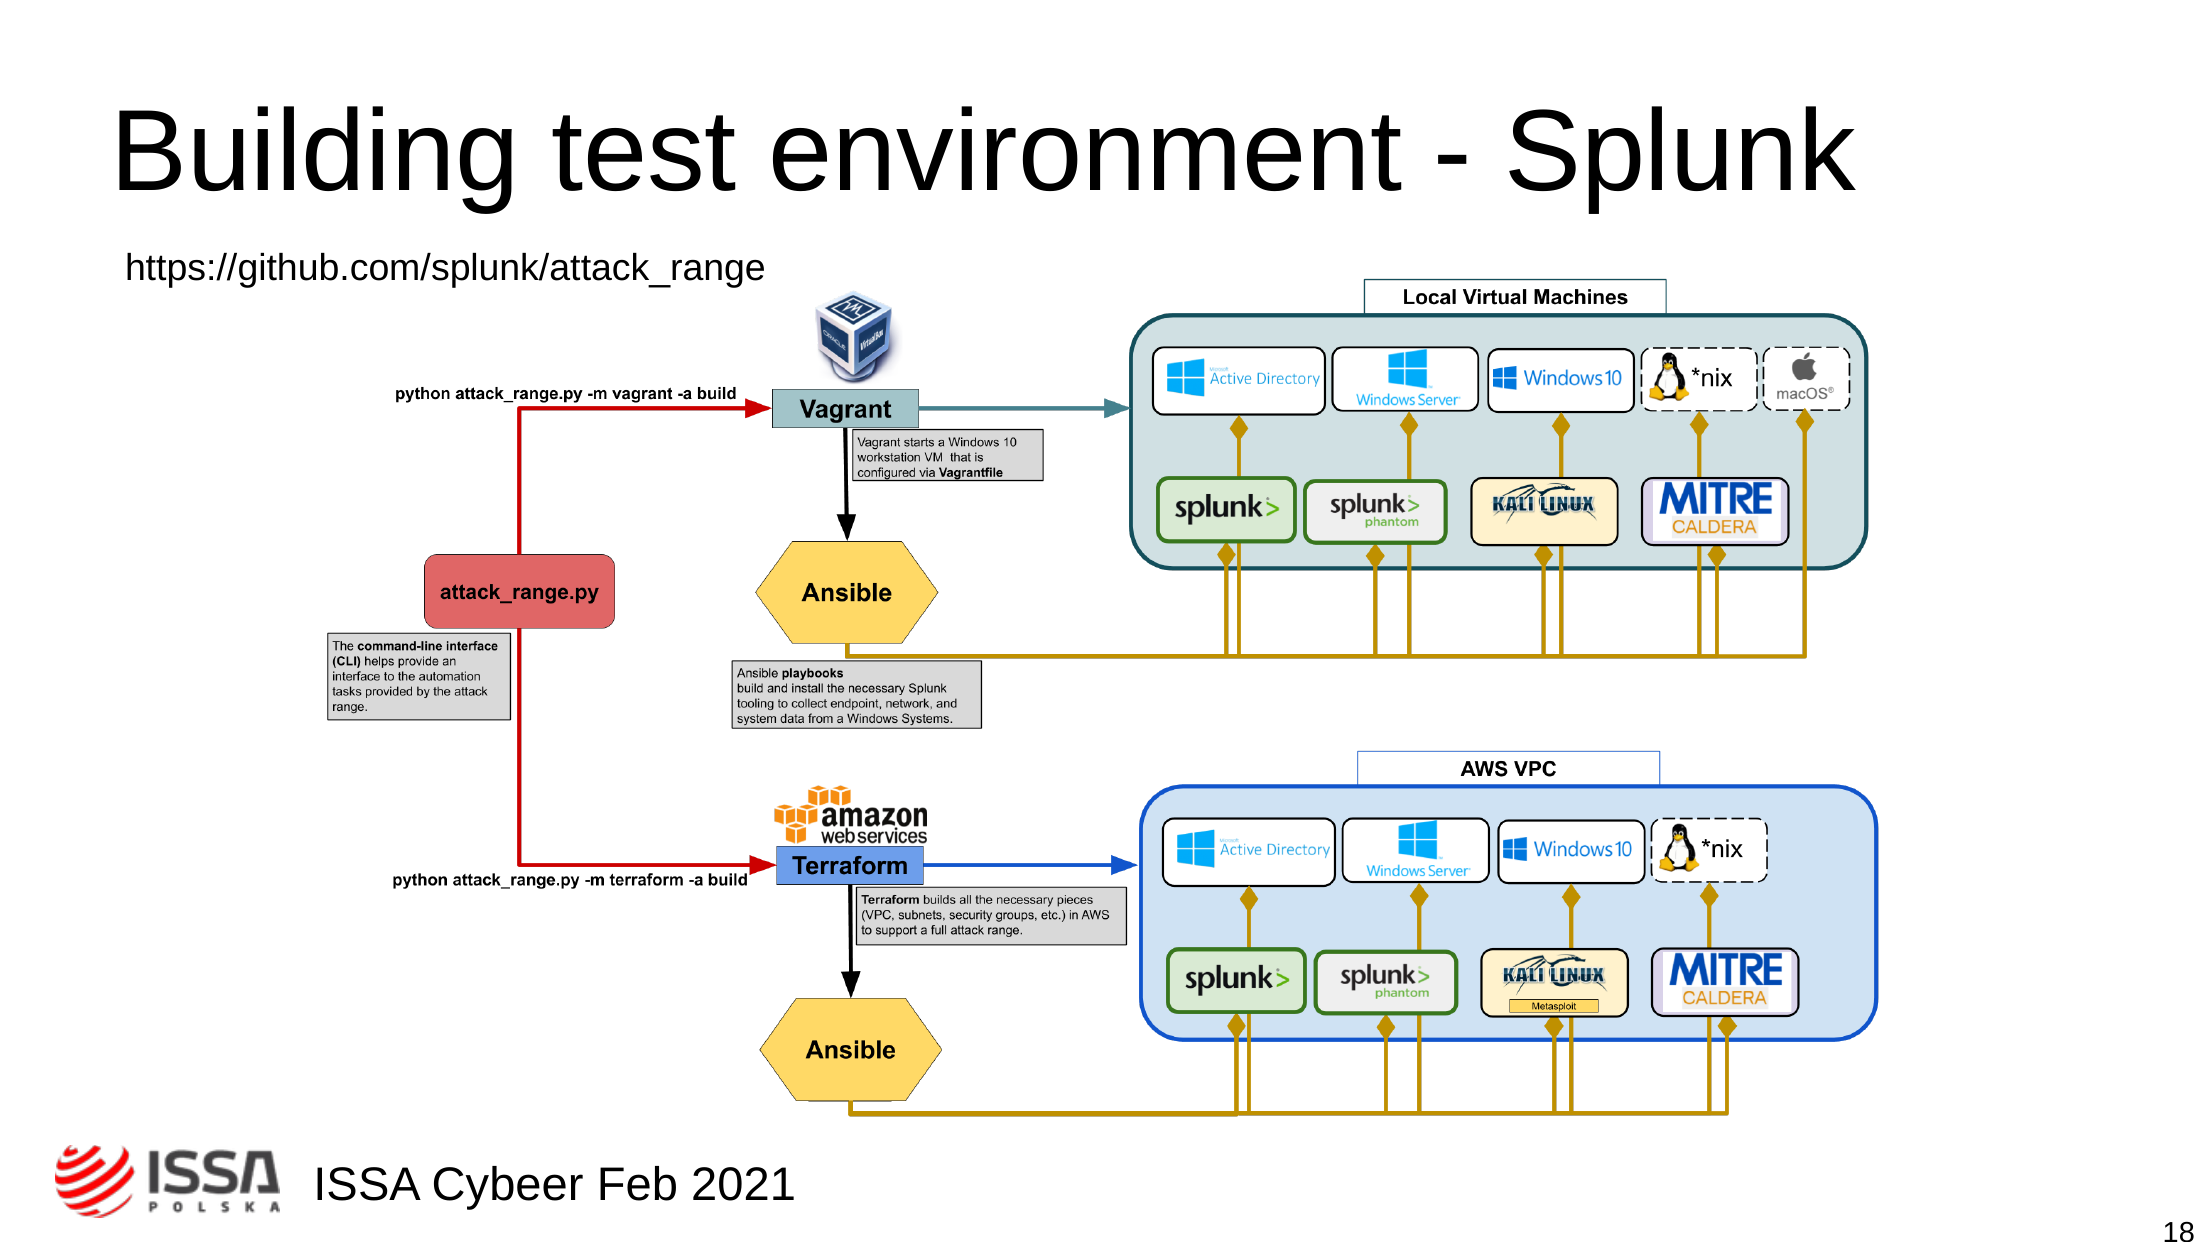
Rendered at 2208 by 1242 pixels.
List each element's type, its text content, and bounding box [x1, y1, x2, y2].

picture [318, 274, 1889, 1117]
text_box https://github.com/splunk/attack_range [110, 235, 881, 296]
picture [55, 1145, 280, 1218]
title Building test environment - Splunk [110, 49, 2097, 257]
